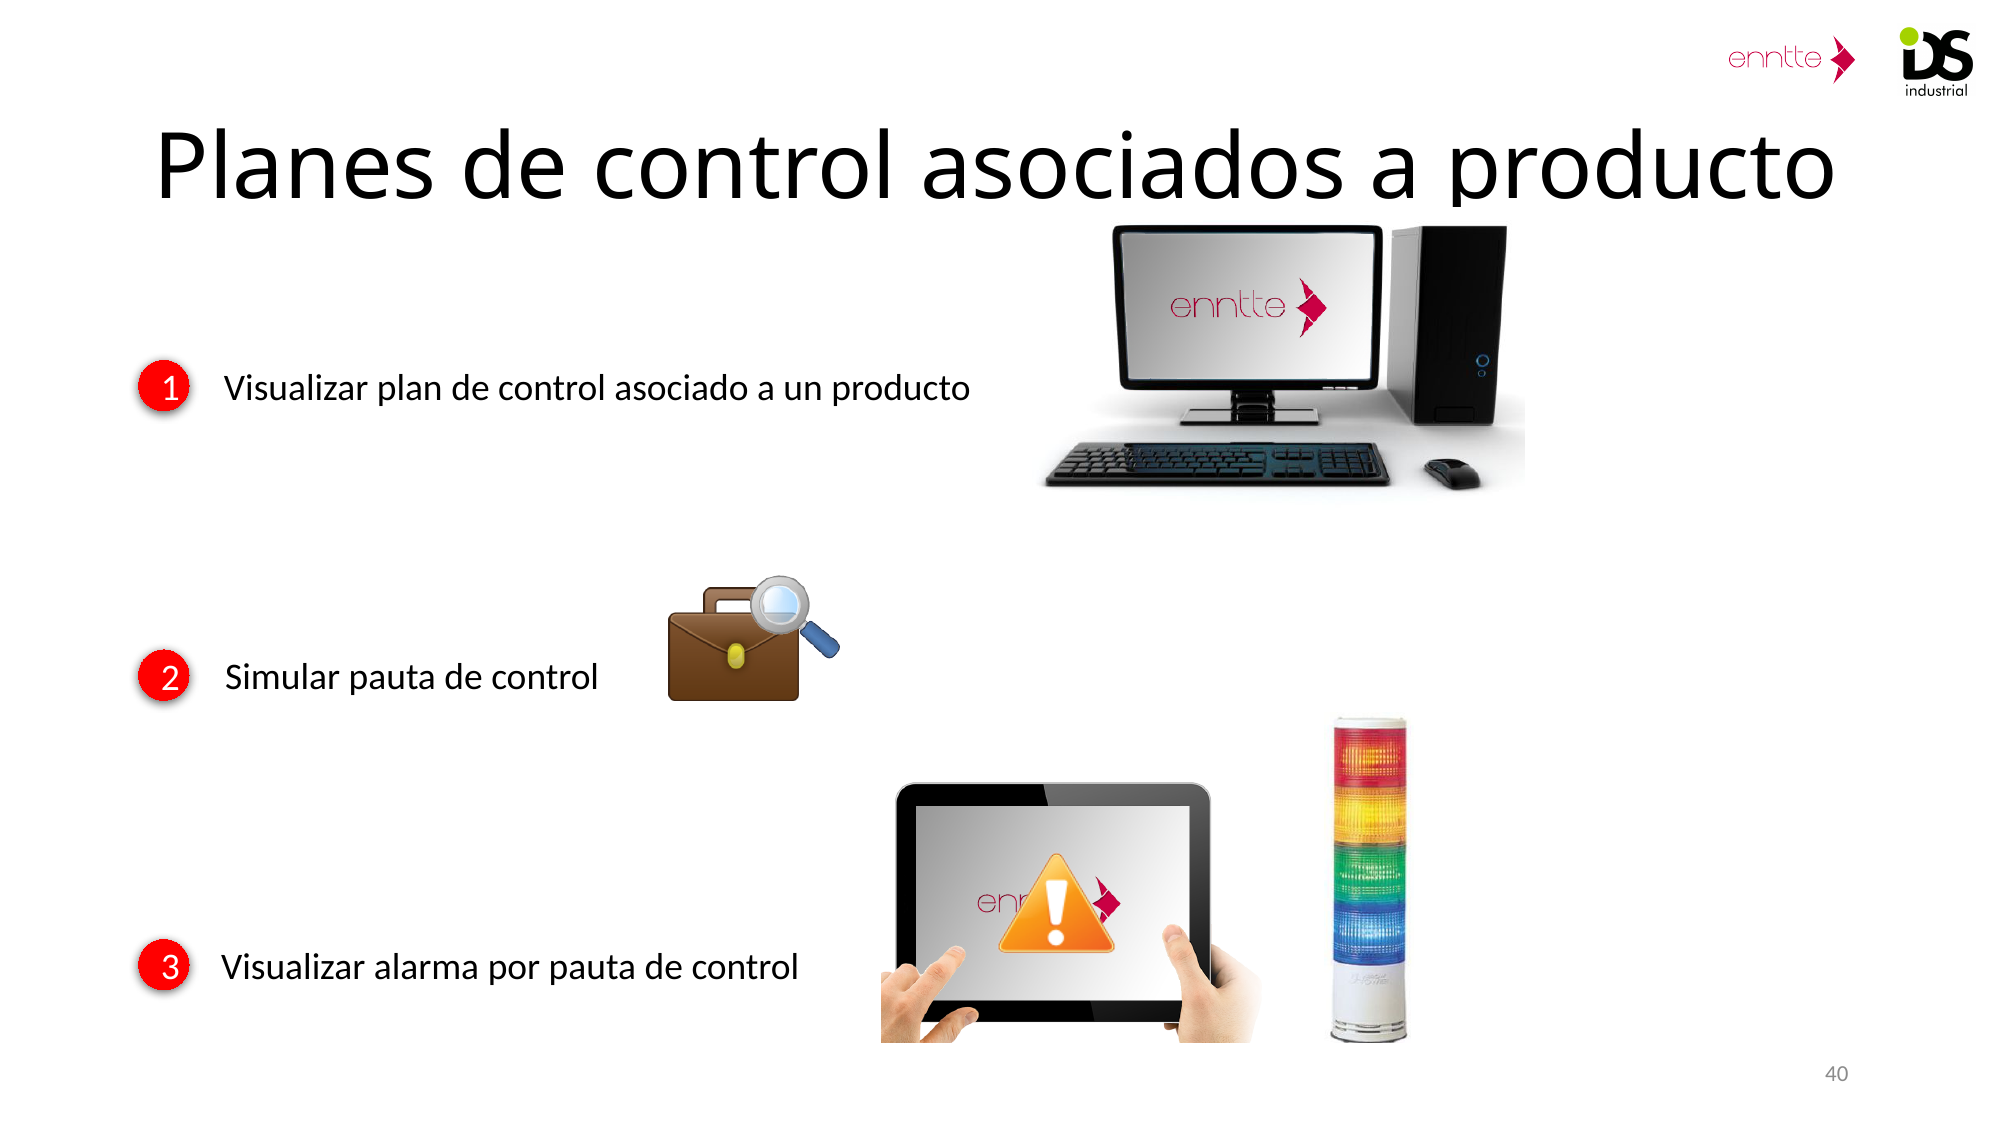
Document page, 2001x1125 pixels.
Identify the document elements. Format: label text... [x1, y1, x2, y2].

text_box Visualizar plan de control asociado a un producto [197, 355, 999, 416]
picture [1032, 207, 1525, 514]
title Planes de control asociados a producto [138, 60, 1864, 278]
text_box Simular pauta de control [197, 644, 628, 705]
picture [1324, 712, 1414, 1043]
text_box 1 [138, 360, 190, 411]
slide_number 40 [1413, 1042, 1864, 1103]
picture [1897, 23, 1976, 96]
text_box 3 [138, 939, 190, 990]
text_box 2 [138, 649, 190, 701]
text_box Visualizar alarma por pauta de control [197, 934, 824, 995]
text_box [881, 782, 1262, 1043]
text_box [668, 563, 846, 701]
picture [1720, 33, 1864, 87]
